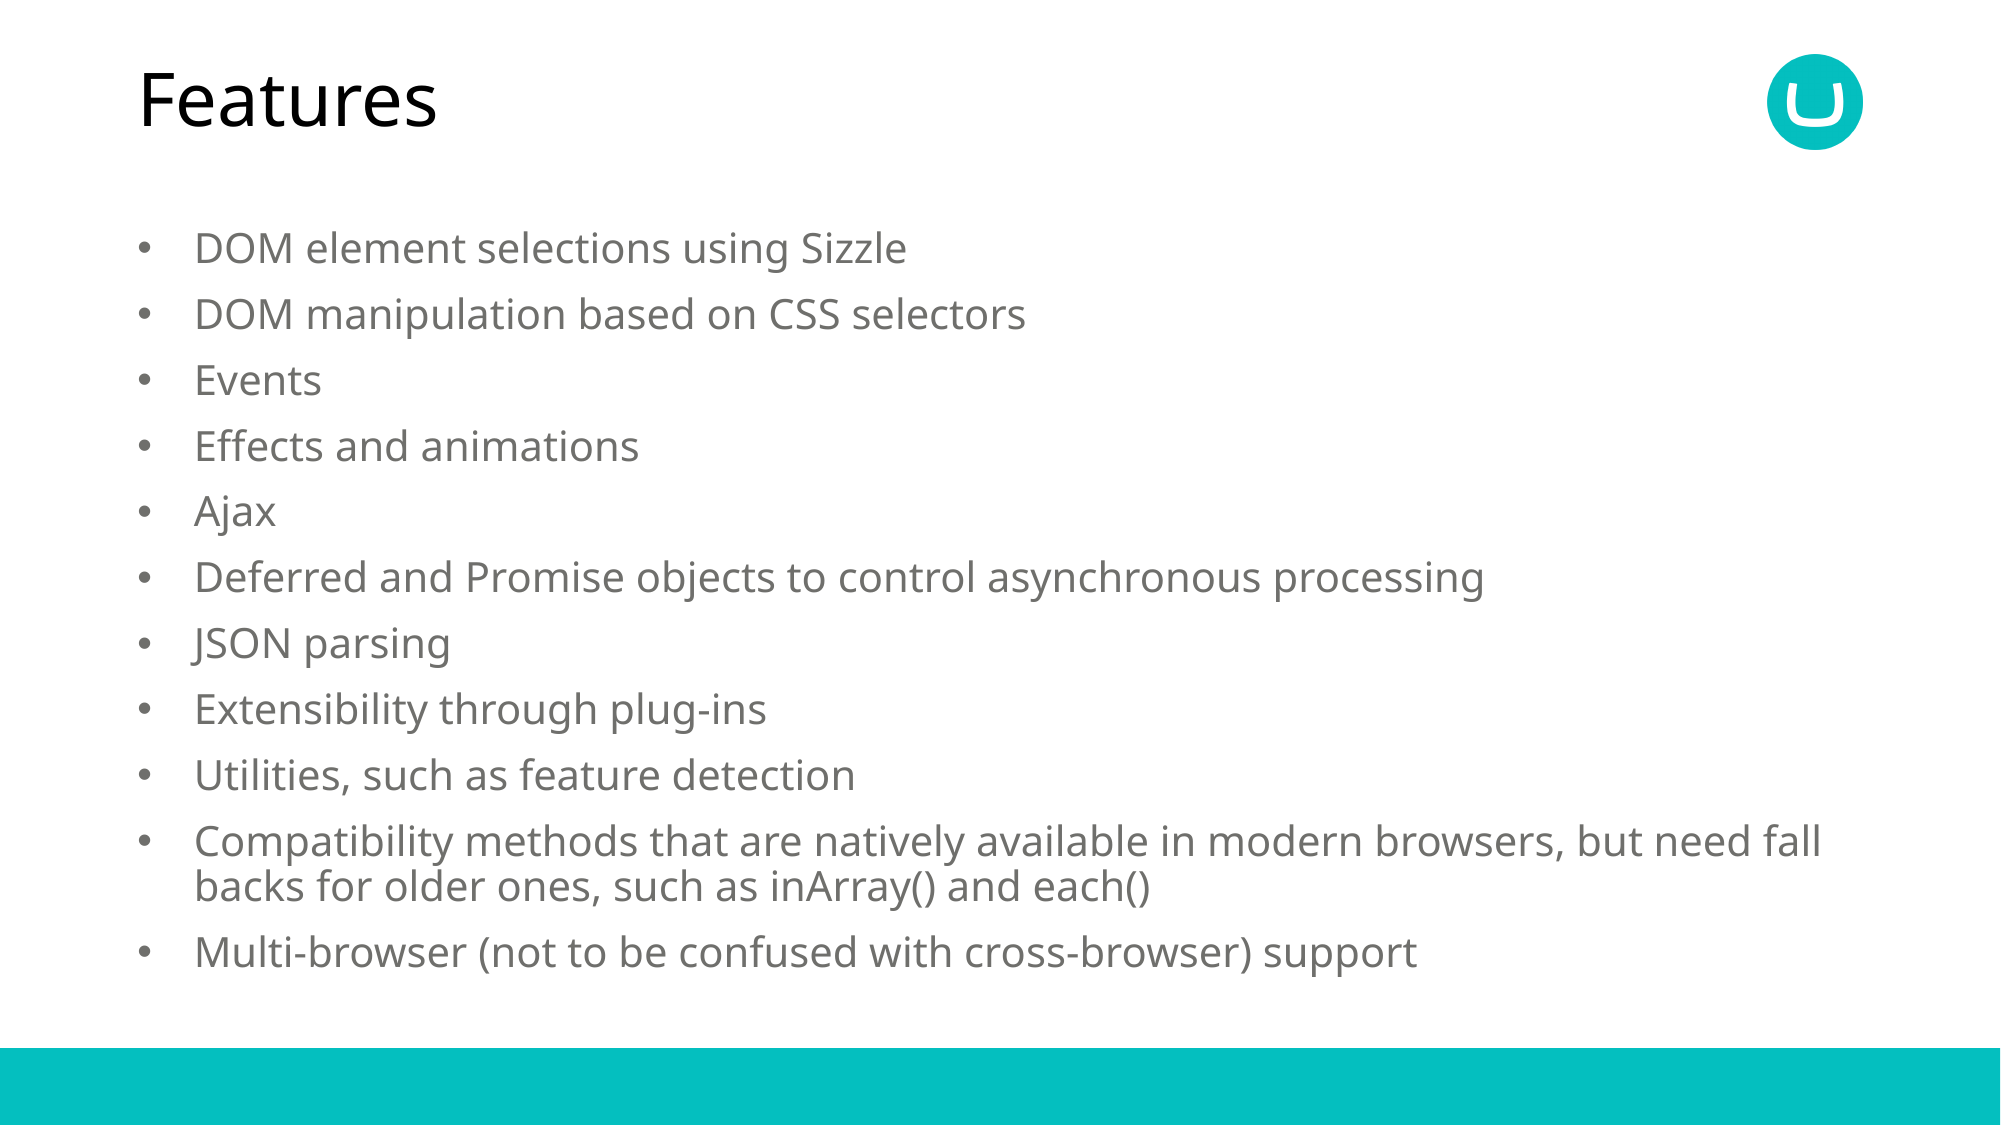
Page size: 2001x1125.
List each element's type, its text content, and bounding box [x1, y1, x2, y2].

list DOM element selections using Sizzle DOM manipulation based on CSS selectors Events Effects and animations Ajax Deferred and Promise objects to control asynchronous processing JSON parsing Extensibility through plug-ins Utilities, such as feature detection Compatibility methods that are natively available in modern browsers, but need fall backs for older ones, such as inArray() and each() Multi-browser (not to be confused with cross-browser) support [137, 190, 1863, 1014]
picture [1767, 54, 1863, 150]
title Features [137, 54, 1662, 150]
